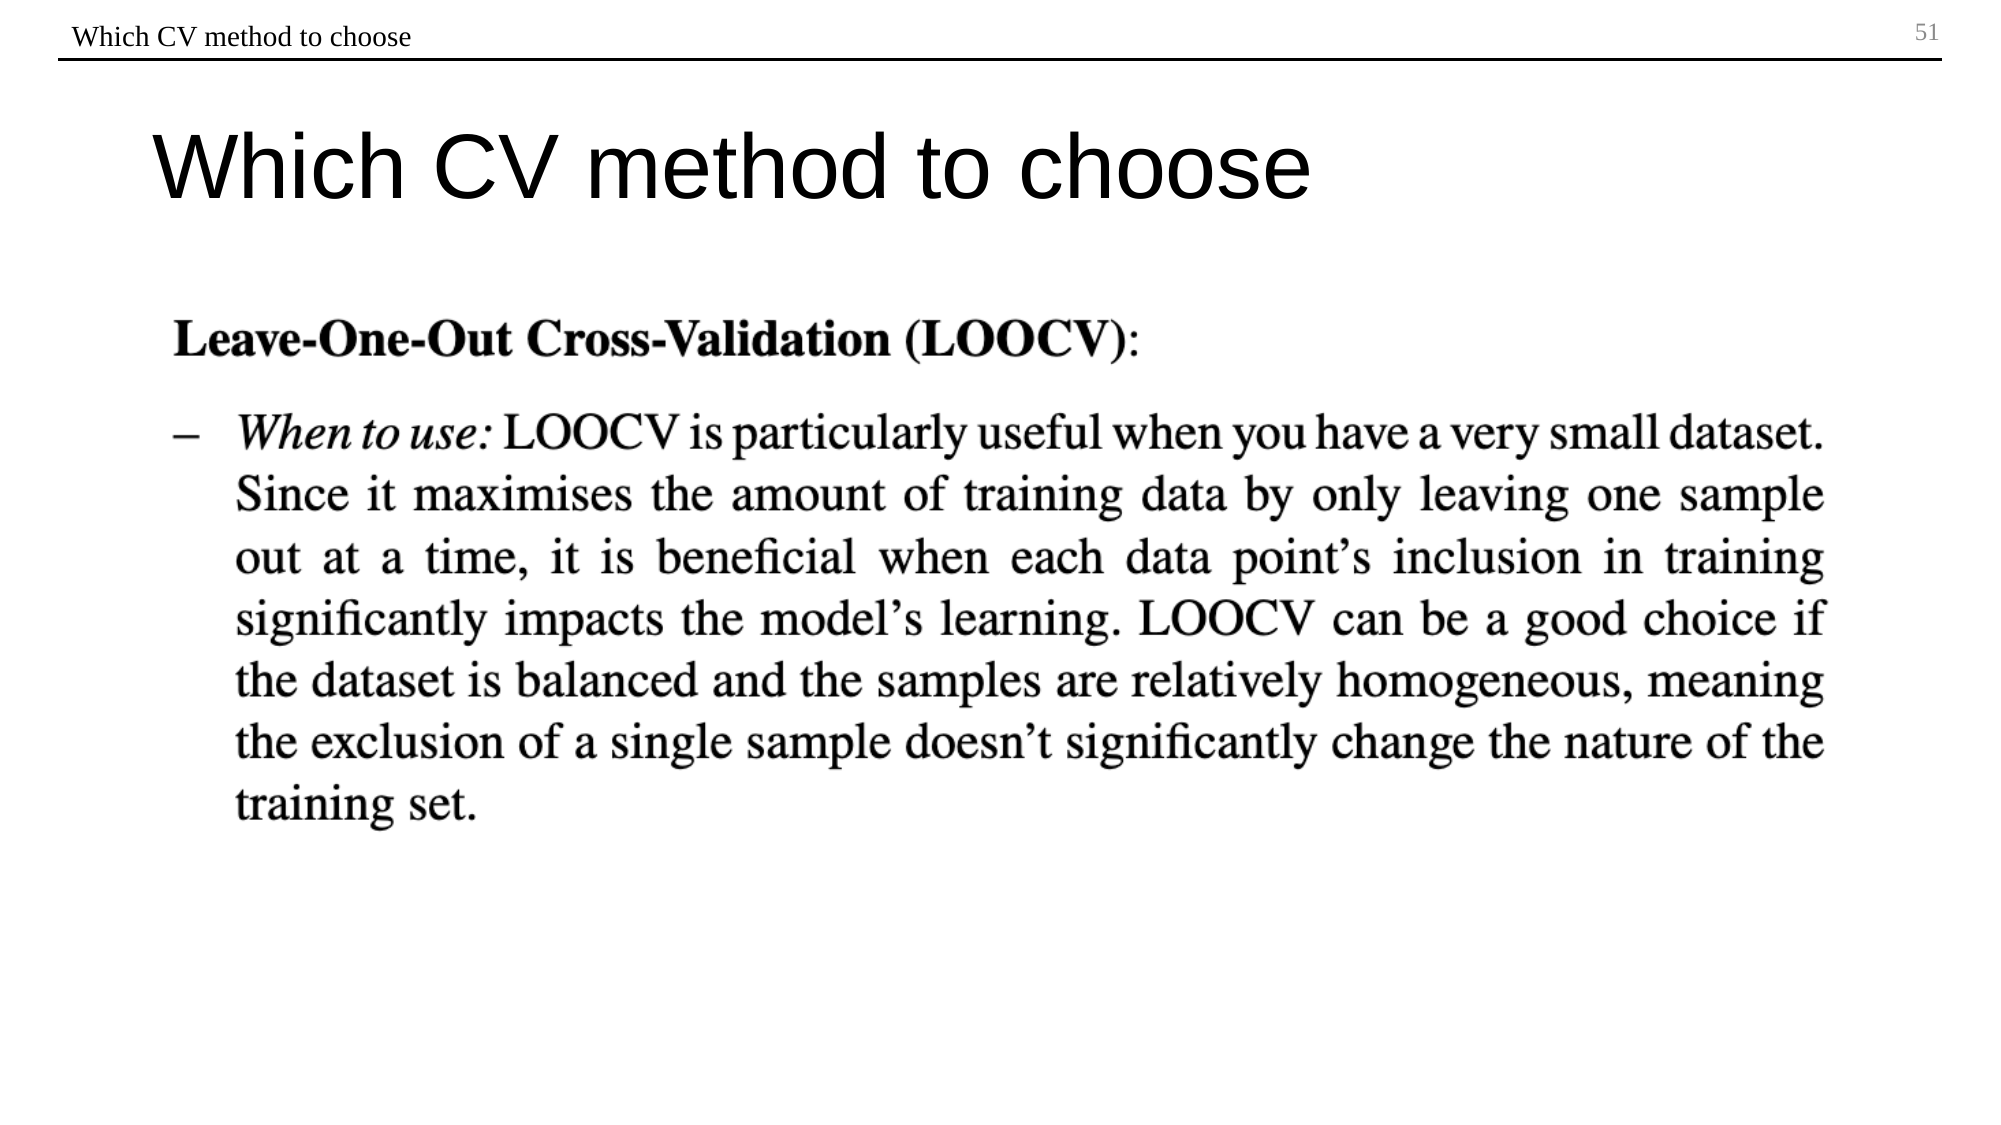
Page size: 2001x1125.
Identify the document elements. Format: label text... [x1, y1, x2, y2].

title Which CV method to choose [137, 59, 1863, 278]
picture [137, 286, 1883, 839]
text_box Which CV method to choose [56, 9, 696, 60]
